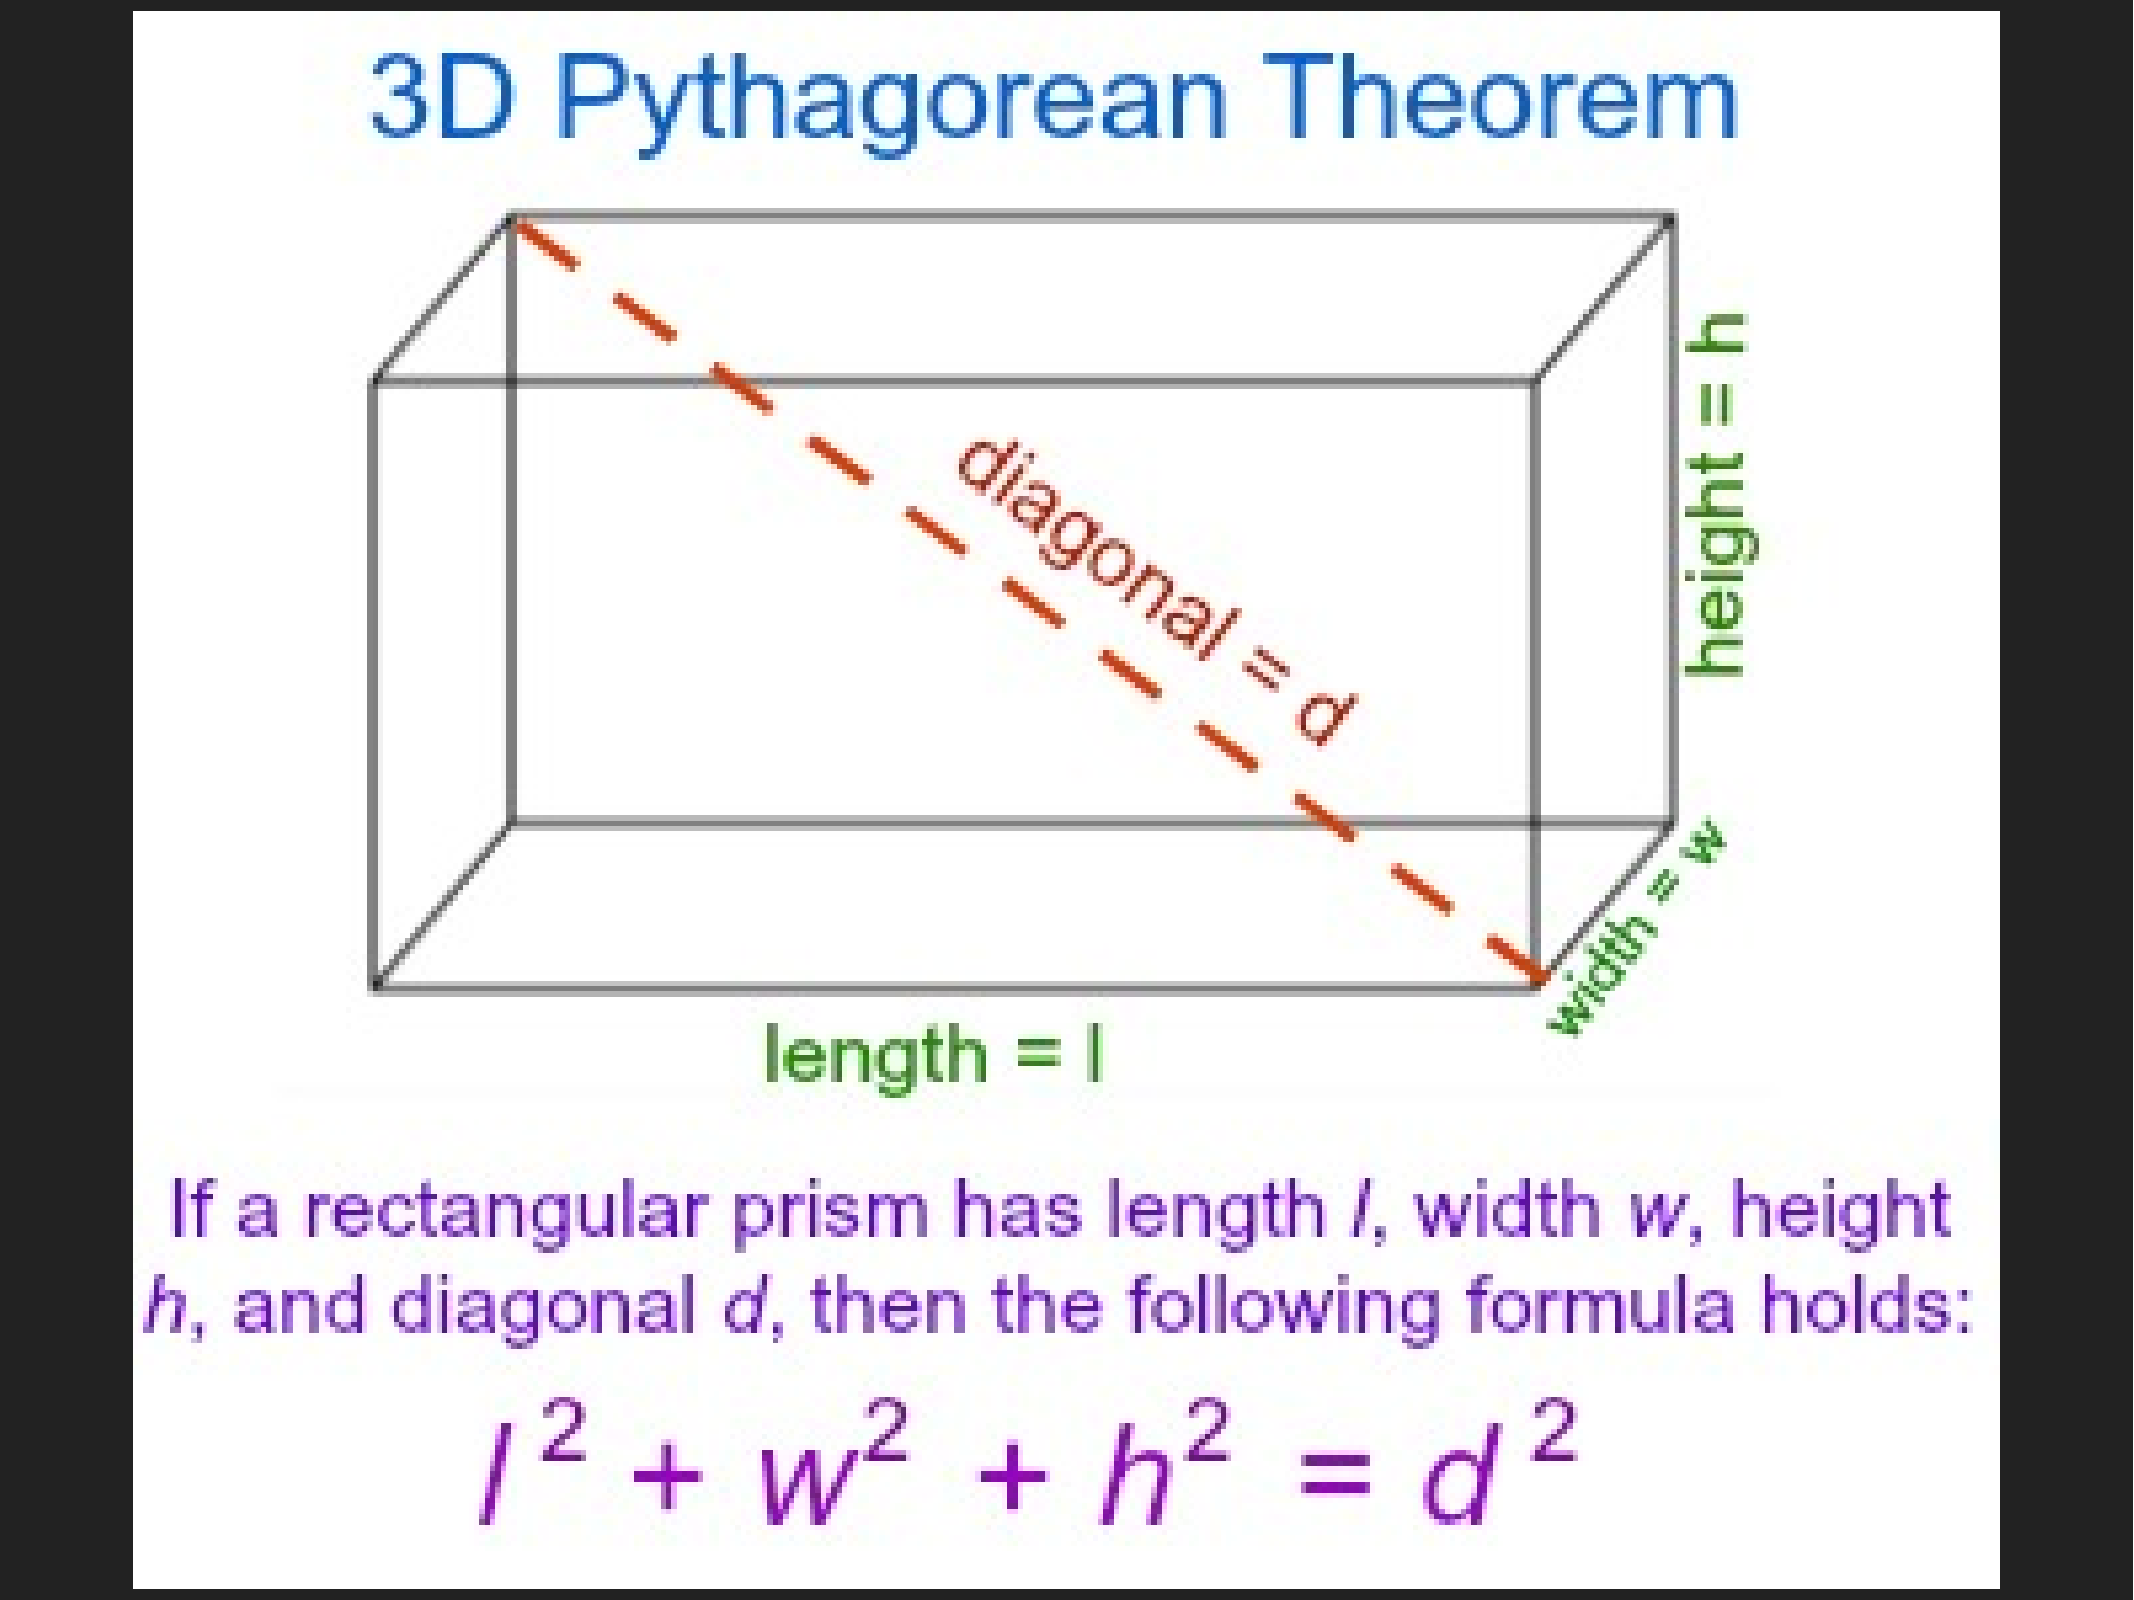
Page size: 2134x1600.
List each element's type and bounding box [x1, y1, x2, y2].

picture [133, 10, 2000, 1590]
